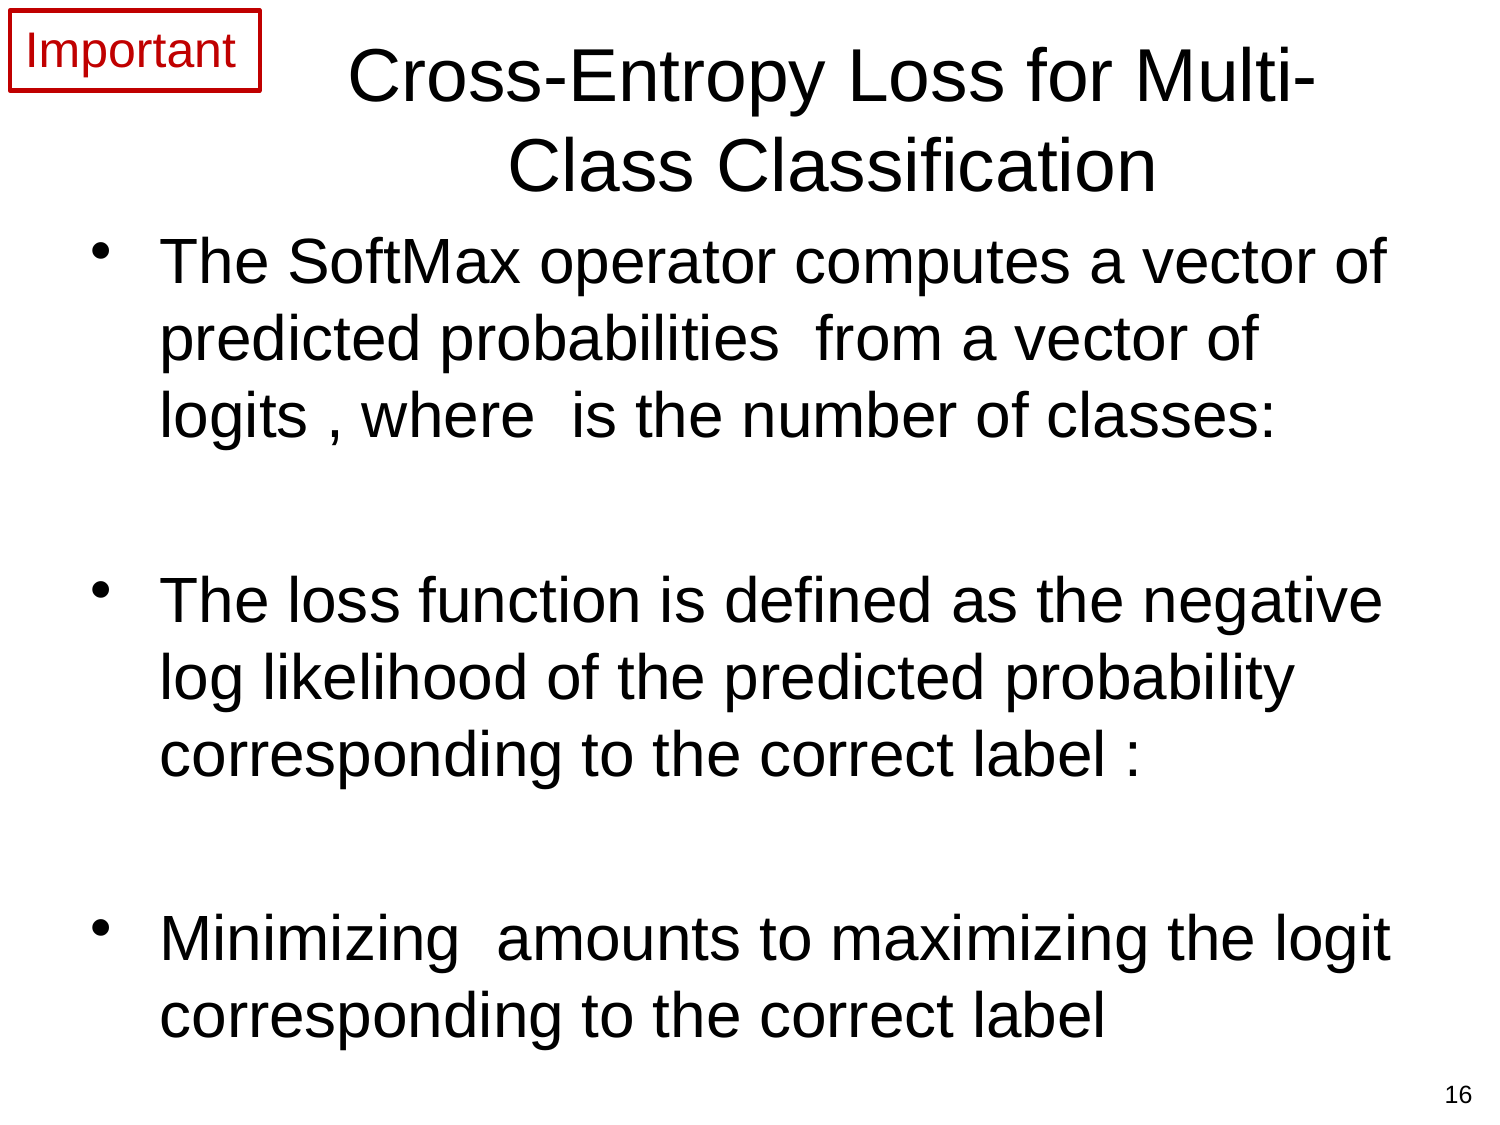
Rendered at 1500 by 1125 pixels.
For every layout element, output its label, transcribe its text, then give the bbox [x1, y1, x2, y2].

title Cross-Entropy Loss for Multi-Class Classification [240, 44, 1426, 188]
text_box Important [9, 10, 260, 91]
slide_number 16 [1137, 1070, 1488, 1112]
